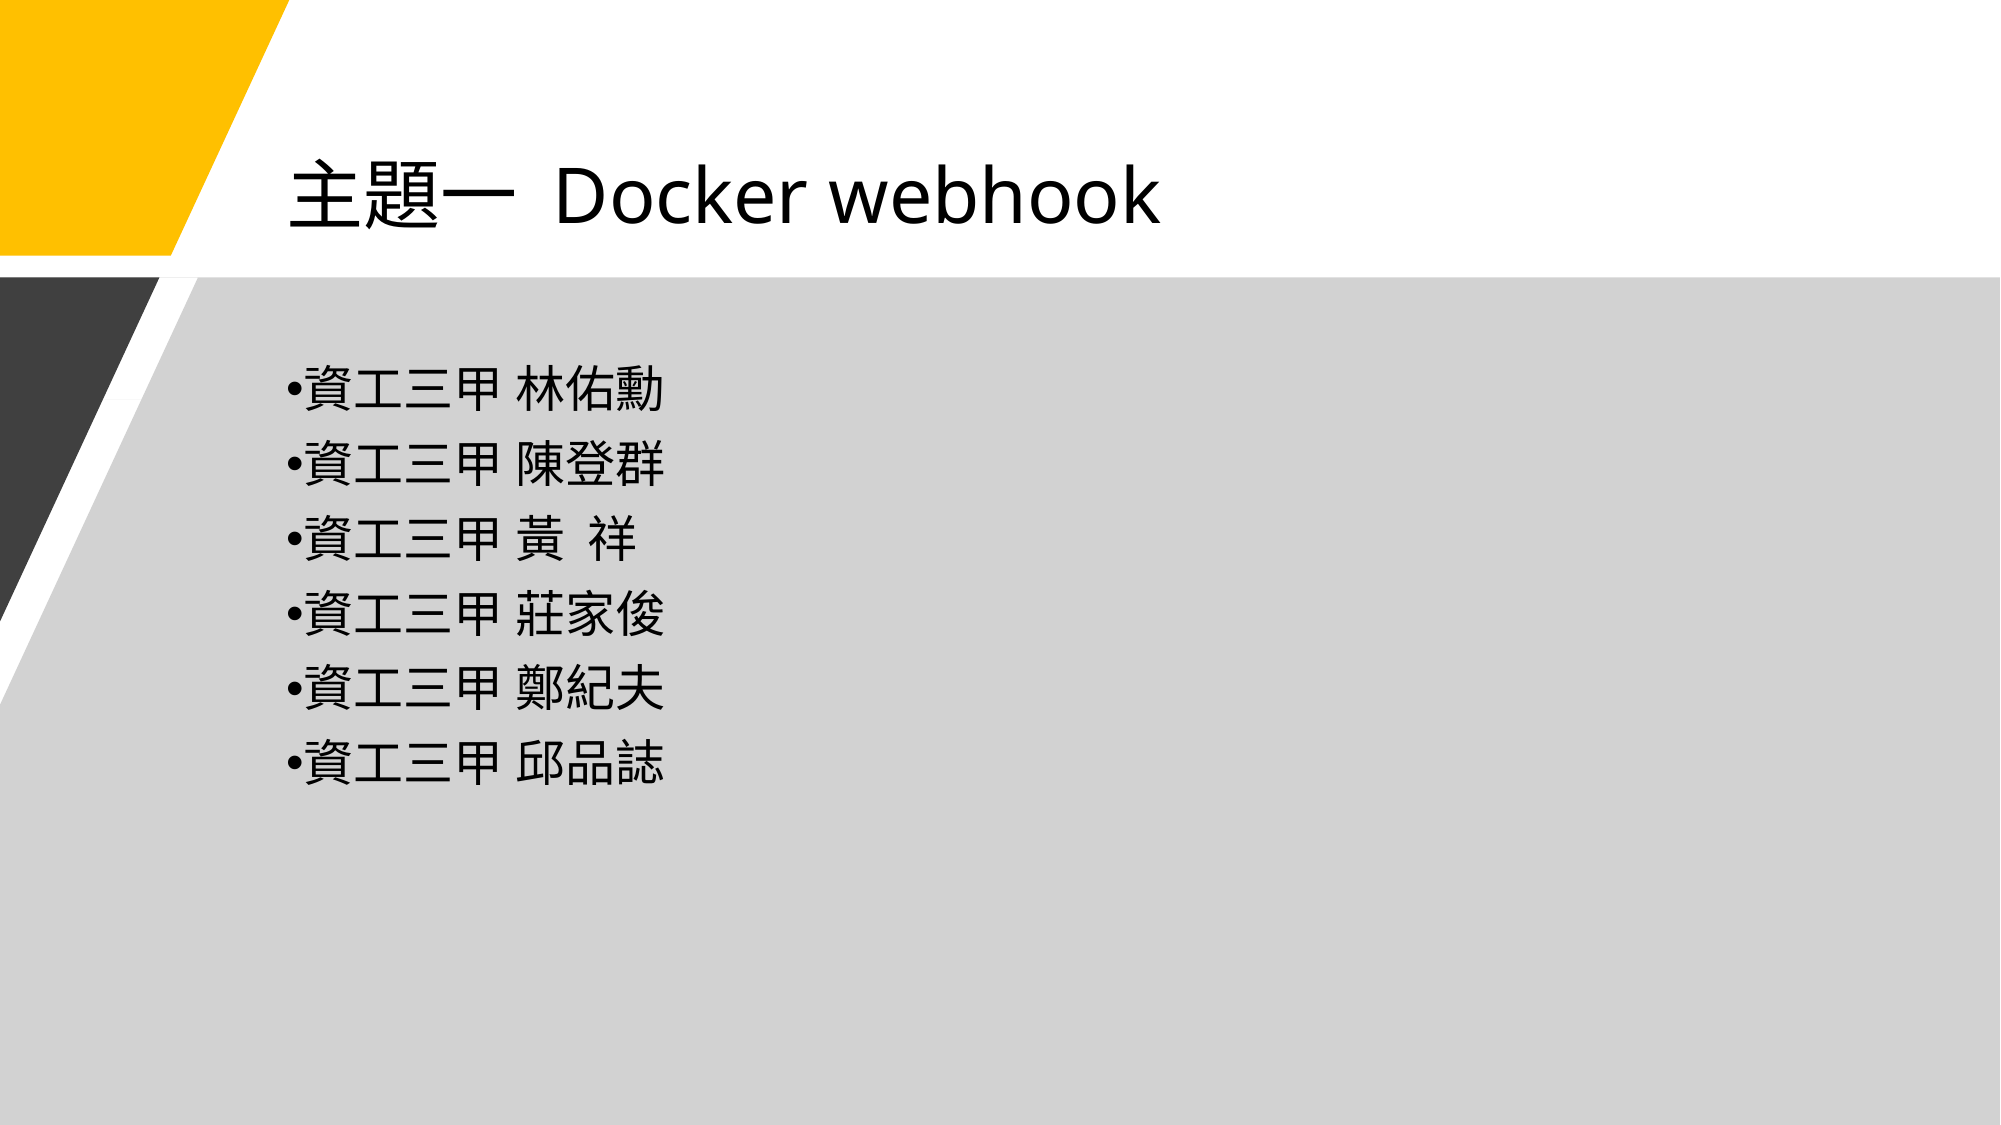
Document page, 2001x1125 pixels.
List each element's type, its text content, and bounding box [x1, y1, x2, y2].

text_box [0, 0, 291, 257]
title 主題一 Docker webhook [271, 60, 1808, 255]
subtitle 資工三甲 林佑勳 資工三甲 陳登群 資工三甲 黃 祥 資工三甲 莊家俊 資工三甲 鄭紀夫 資工三甲 邱品誌 [271, 356, 1808, 1020]
text_box [0, 276, 2000, 1125]
text_box [0, 276, 162, 622]
